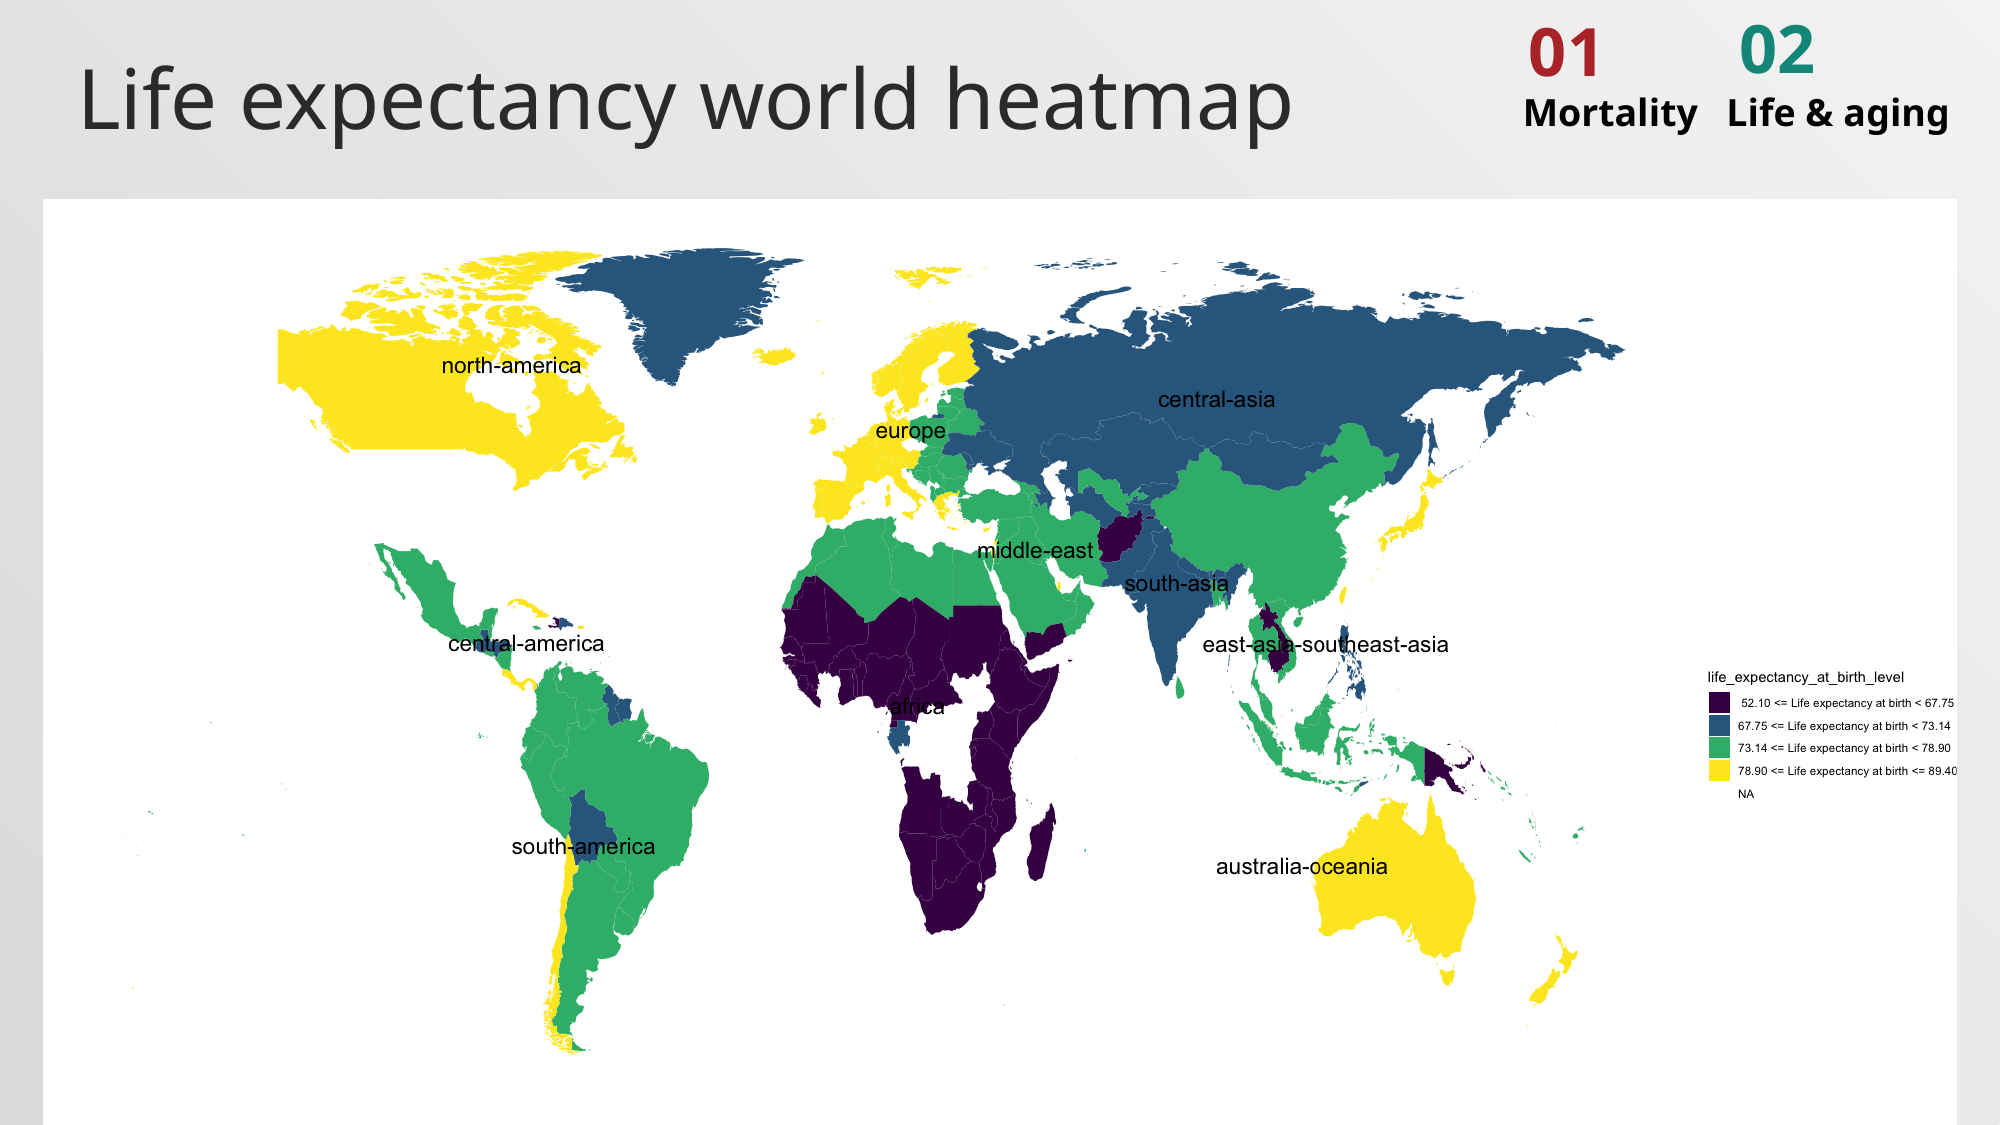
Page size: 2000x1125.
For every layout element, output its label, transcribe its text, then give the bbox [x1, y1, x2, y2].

text_box 01 [1514, 2, 1649, 81]
text_box Life & aging [1713, 81, 1966, 142]
text_box Mortality [1508, 81, 1713, 142]
text_box 02 [1724, 0, 1831, 81]
title Life expectancy world heatmap [62, 37, 1663, 199]
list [43, 199, 1957, 1125]
